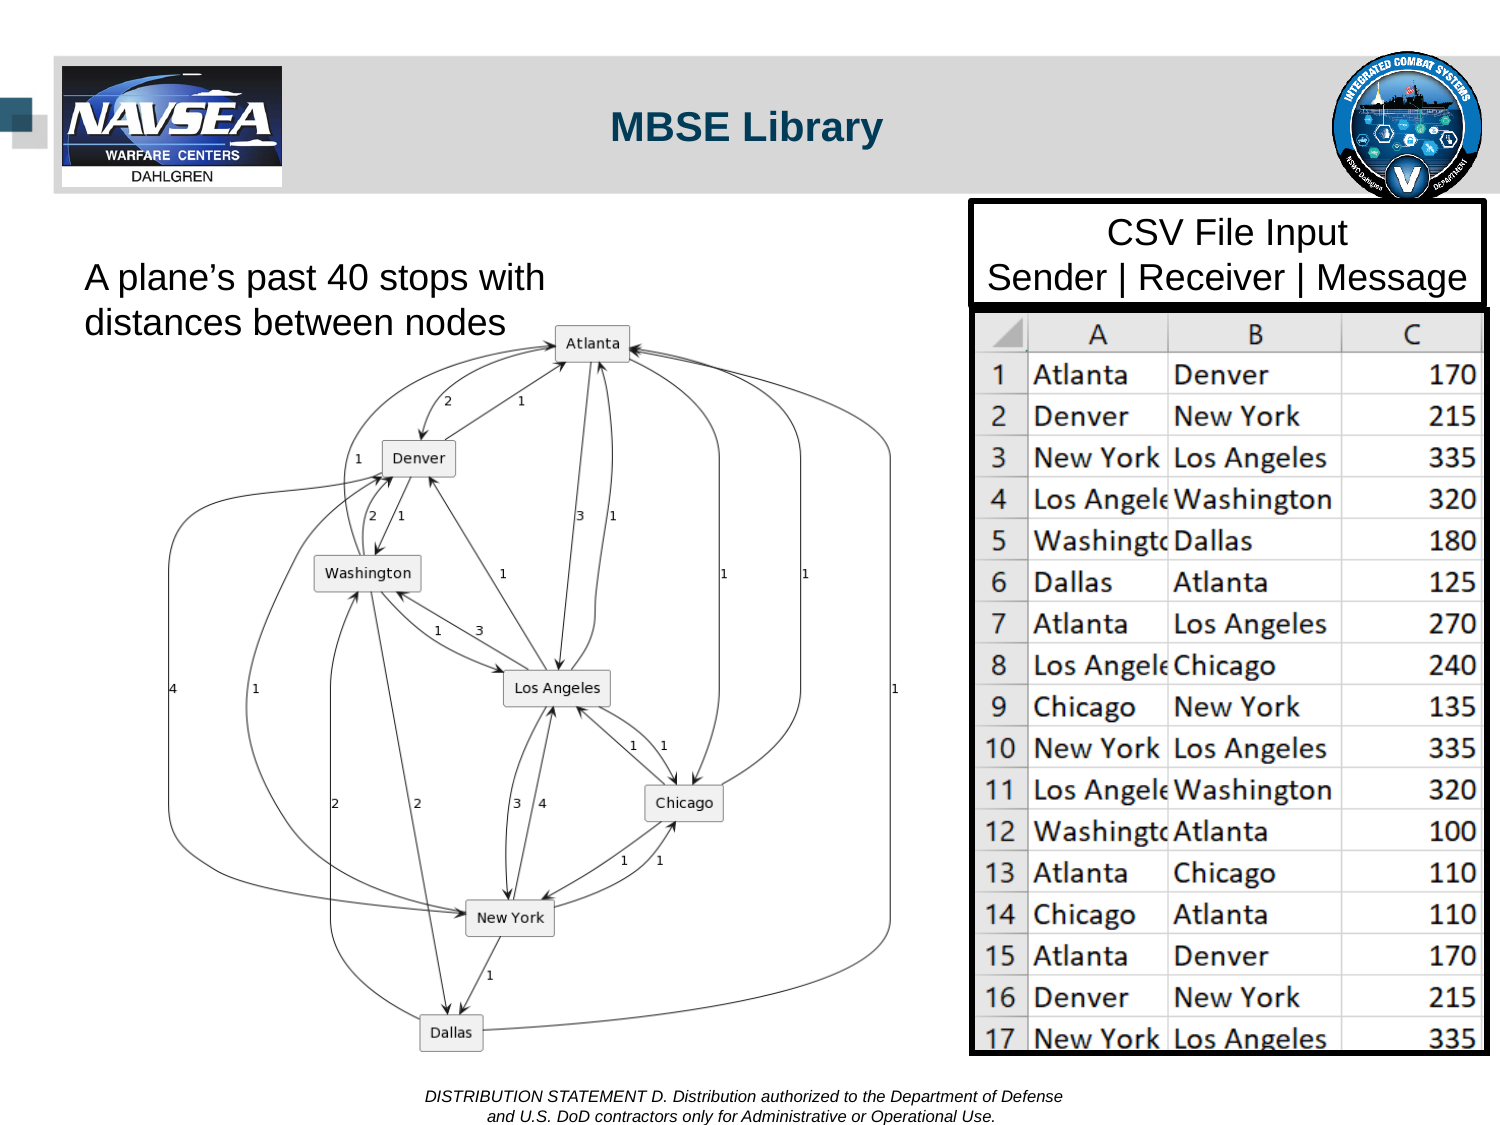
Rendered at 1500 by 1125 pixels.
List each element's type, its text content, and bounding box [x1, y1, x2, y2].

text_box CSV File Input Sender | Receiver | Message [971, 200, 1484, 306]
text_box A plane’s past 40 stops with distances between nodes [69, 245, 620, 351]
picture [0, 16, 1500, 225]
picture [974, 312, 1485, 1051]
title MBSE Library [69, 71, 1425, 178]
picture [162, 318, 906, 1056]
